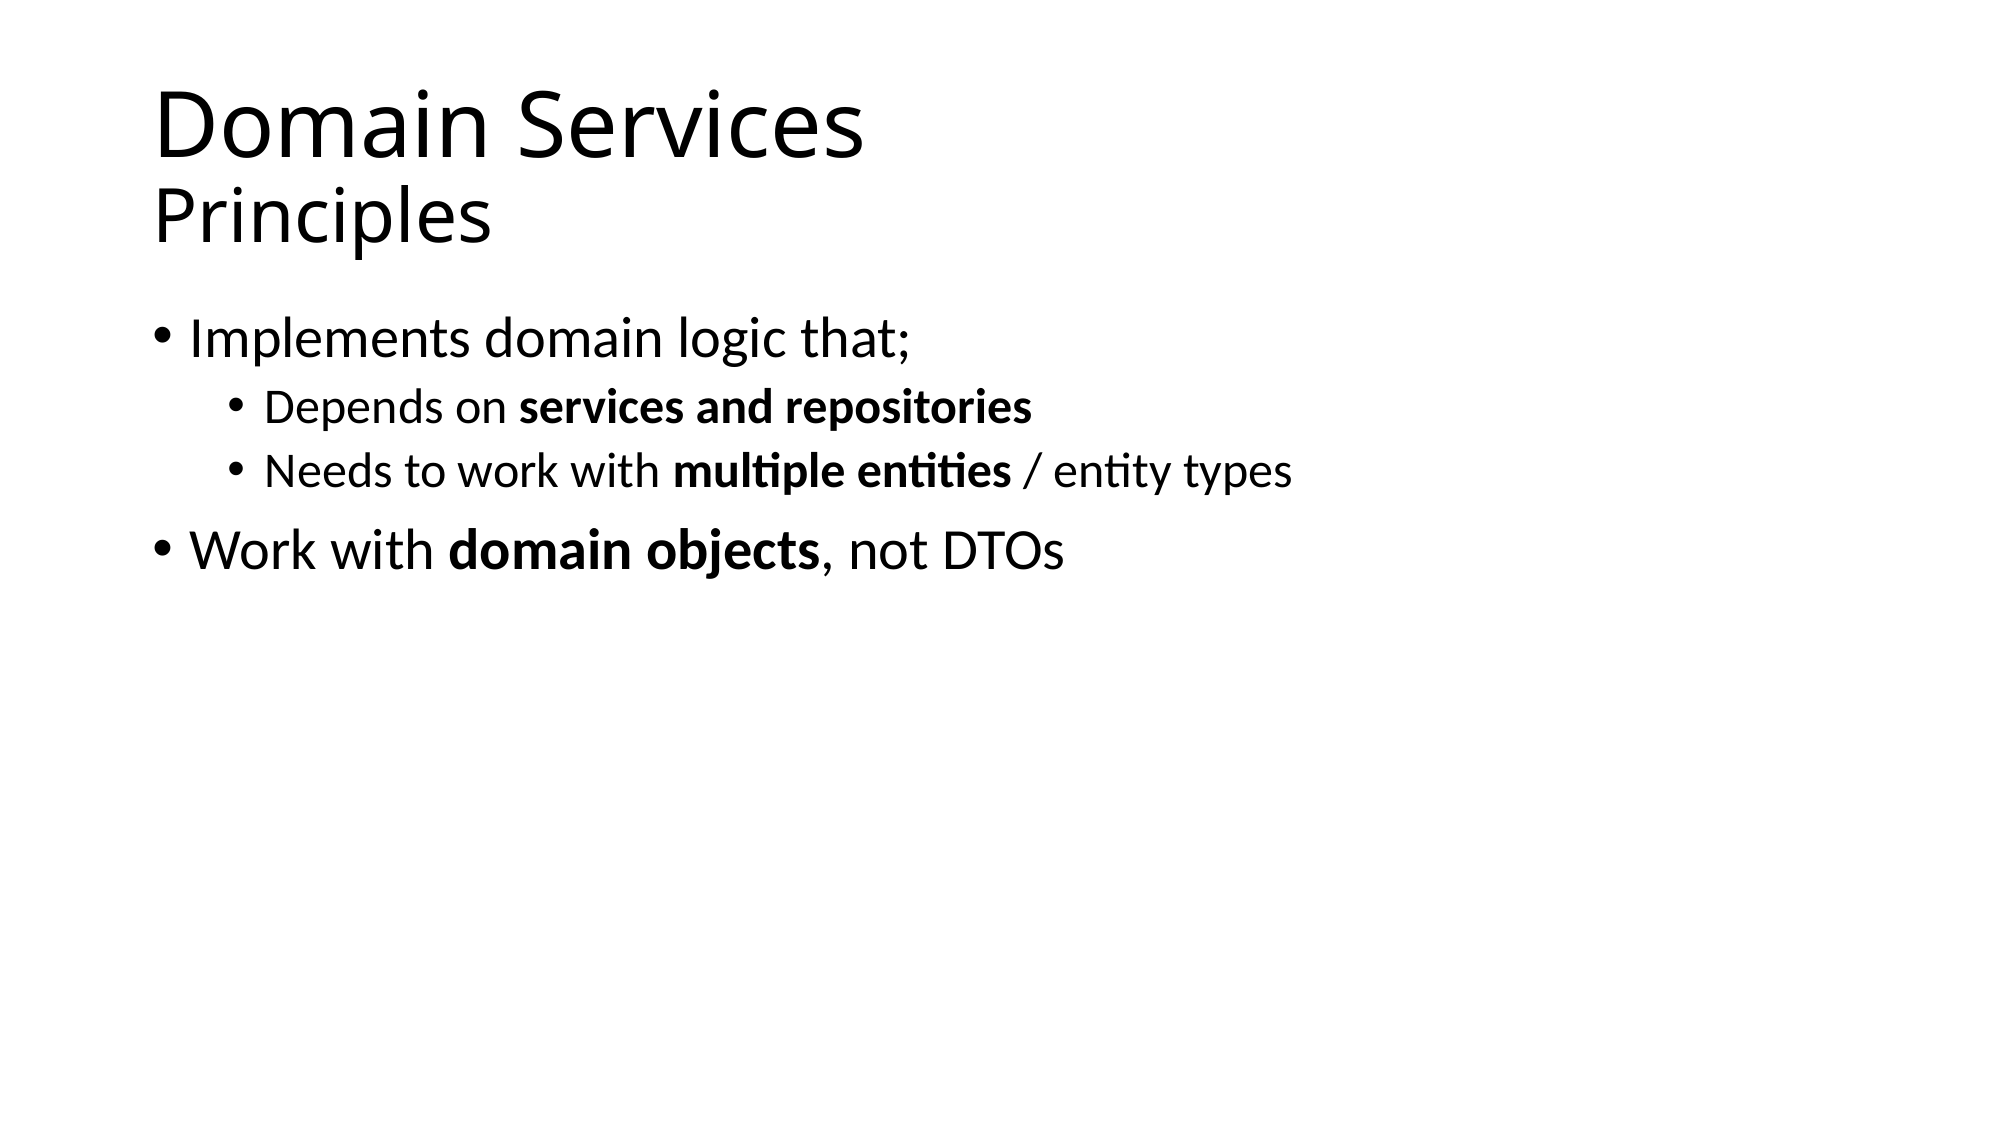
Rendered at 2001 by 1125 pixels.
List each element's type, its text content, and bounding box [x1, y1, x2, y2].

list Implements domain logic that; Depends on services and repositories Needs to work with multiple entities / entity types Work with domain objects, not DTOs [137, 299, 1863, 1014]
title Domain Services Principles [137, 59, 1863, 278]
